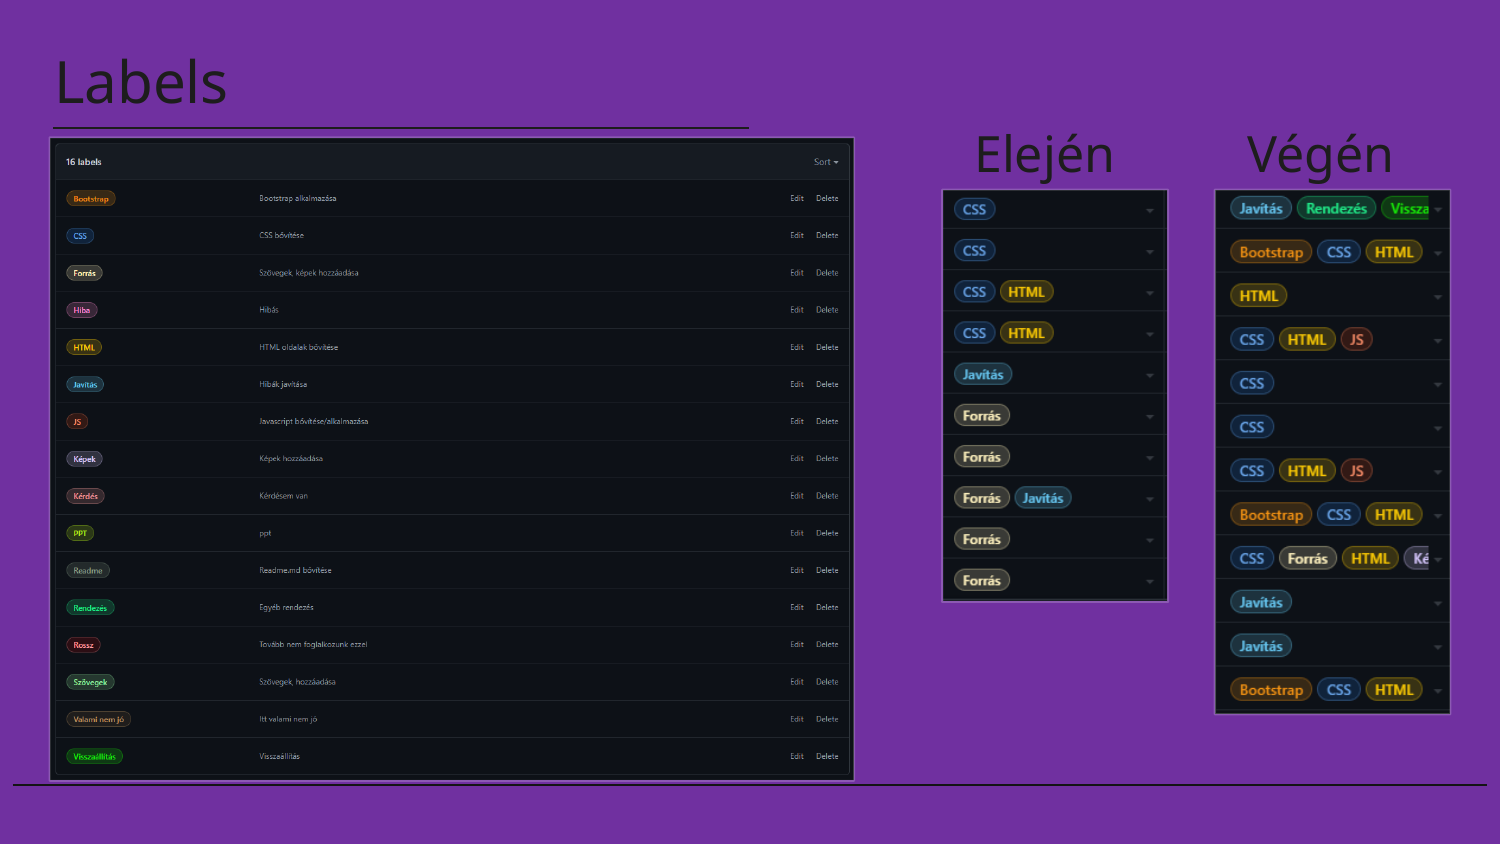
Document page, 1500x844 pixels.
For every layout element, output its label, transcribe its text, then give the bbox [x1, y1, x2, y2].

text_box Végén [1232, 97, 1433, 188]
title Labels [39, 33, 1306, 128]
picture [942, 190, 1168, 602]
picture [1215, 190, 1450, 714]
picture [50, 138, 854, 780]
text_box Elején [959, 94, 1151, 189]
